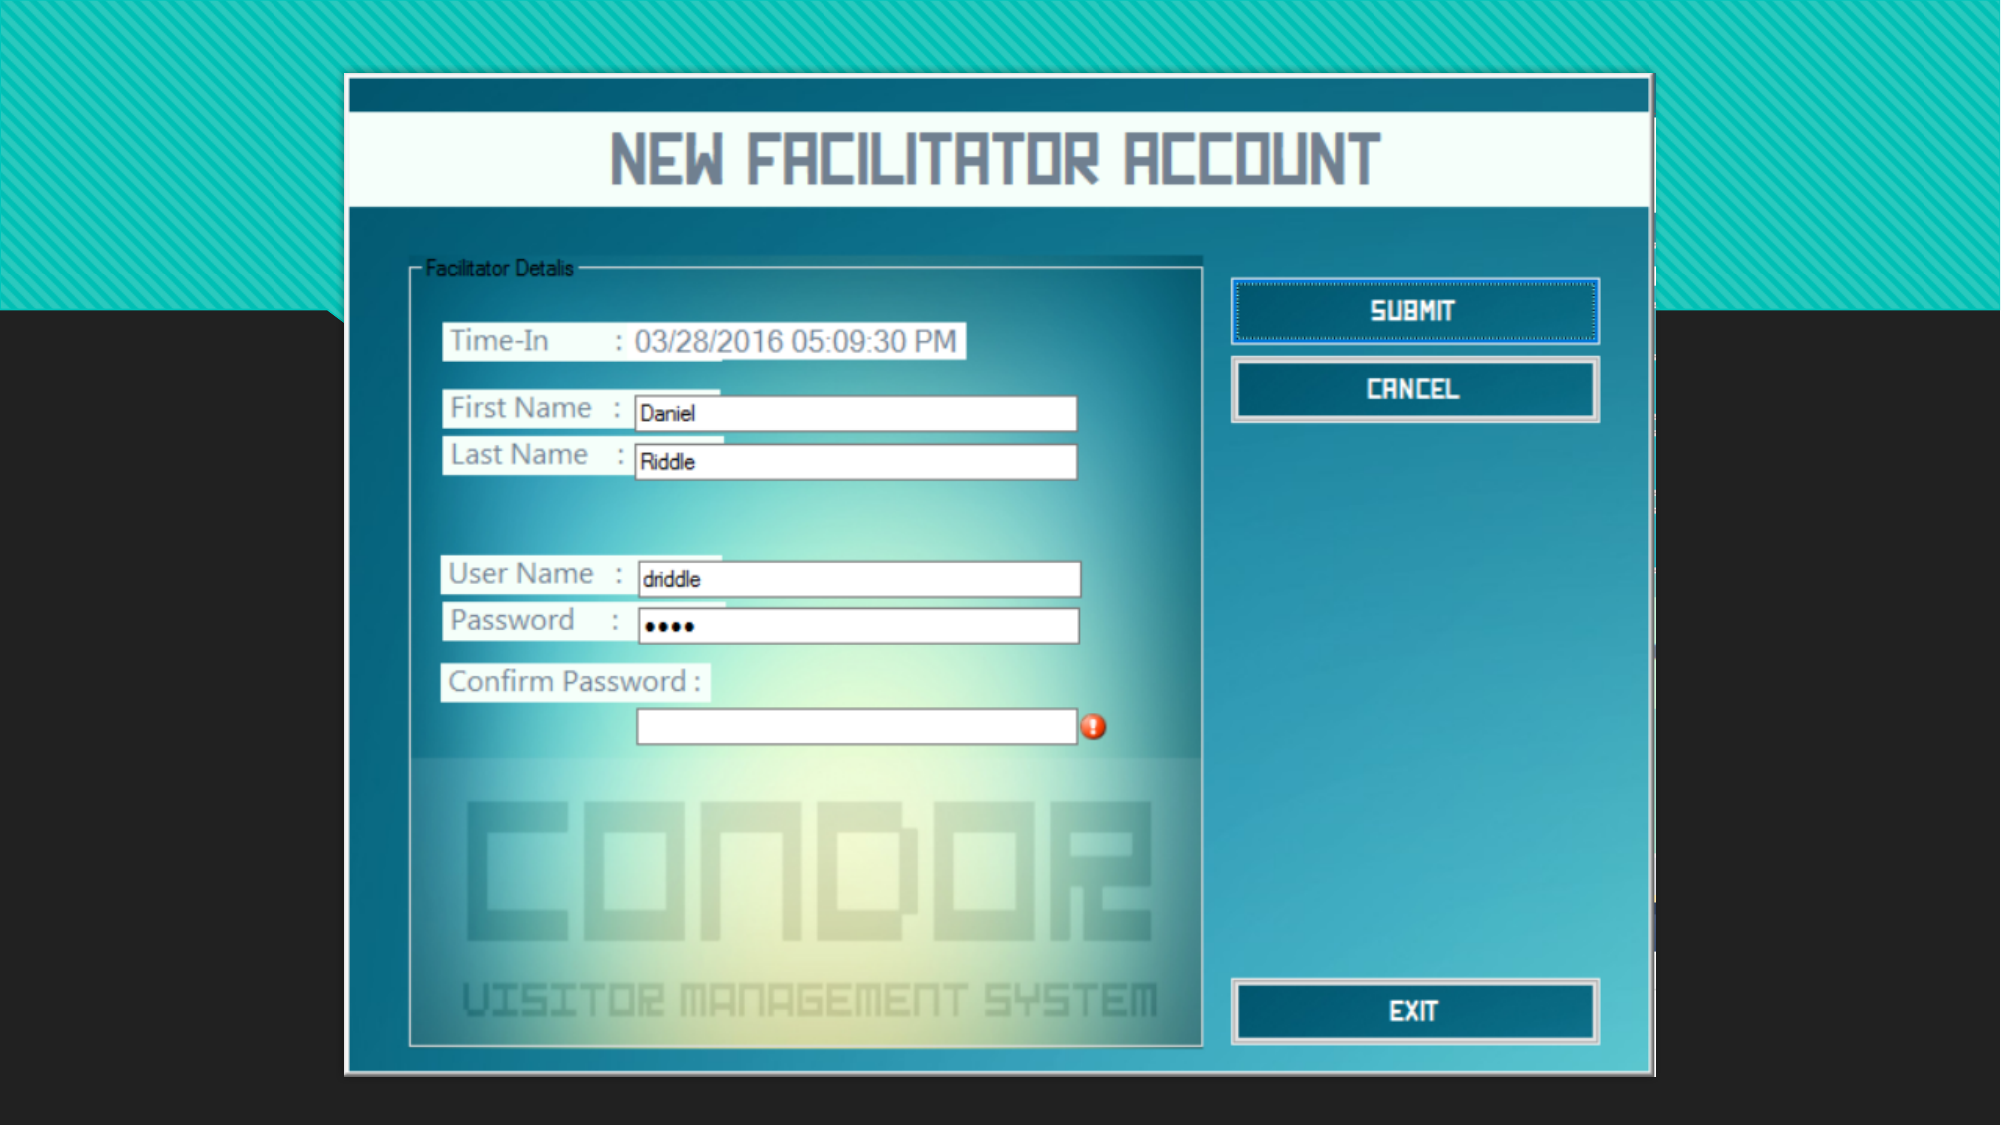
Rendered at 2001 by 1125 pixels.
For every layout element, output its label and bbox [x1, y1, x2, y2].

list [344, 73, 1656, 1078]
